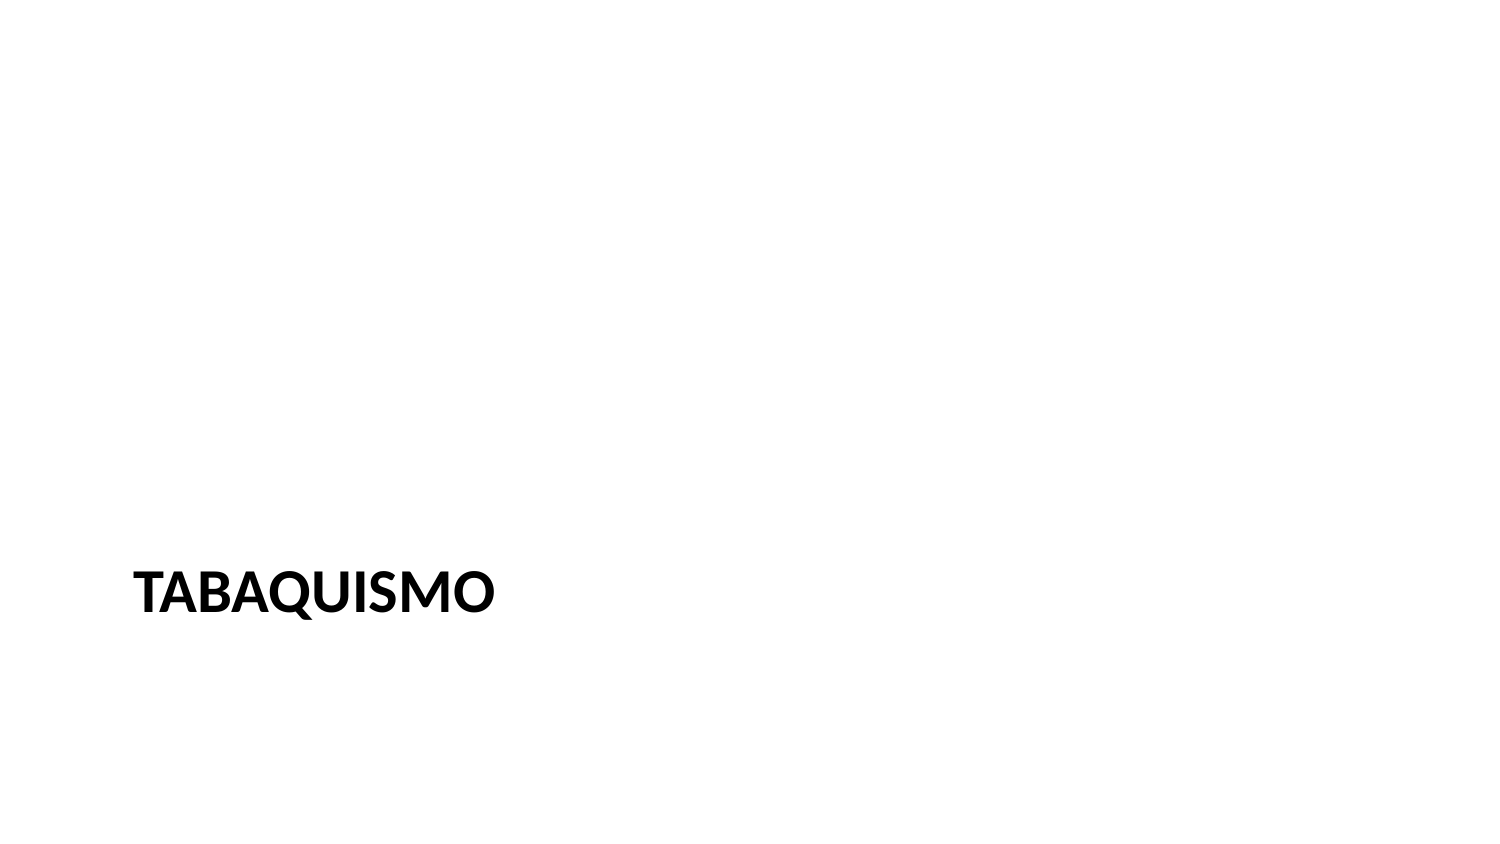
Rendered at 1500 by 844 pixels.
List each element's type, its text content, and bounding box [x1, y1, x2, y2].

title Tabaquismo [118, 542, 1394, 710]
